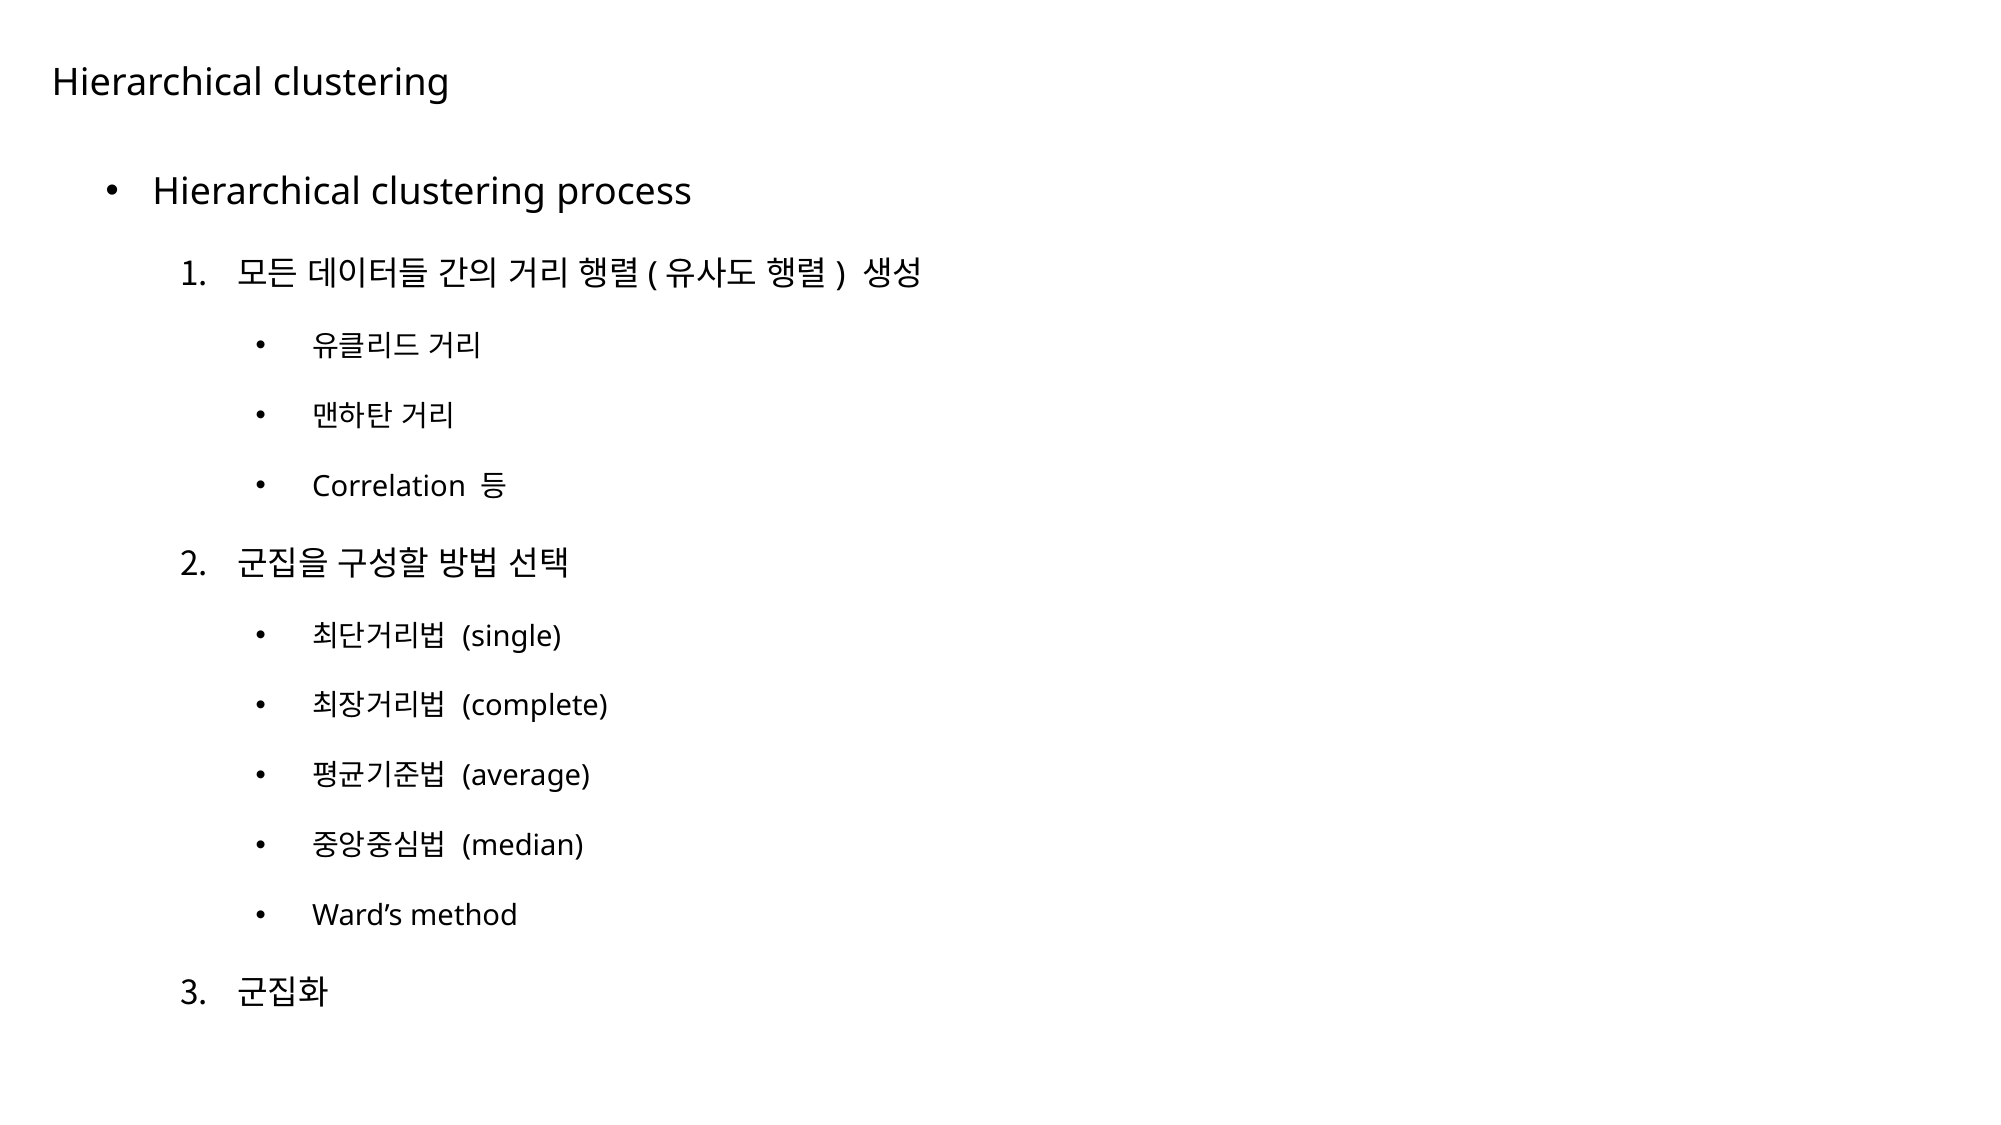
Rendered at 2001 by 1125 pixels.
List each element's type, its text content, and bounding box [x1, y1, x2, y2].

text_box Hierarchical clustering process 모든 데이터들 간의 거리 행렬(유사도 행렬) 생성 유클리드 거리 맨하탄 거리 Correlation 등 군집을 구성할 방법 선택 최단거리법 (single) 최장거리법 (complete) 평균기준법 (average) 중앙중심법 (median) Ward’s method 군집화 [90, 115, 939, 1019]
title Hierarchical clustering [36, 54, 1830, 111]
